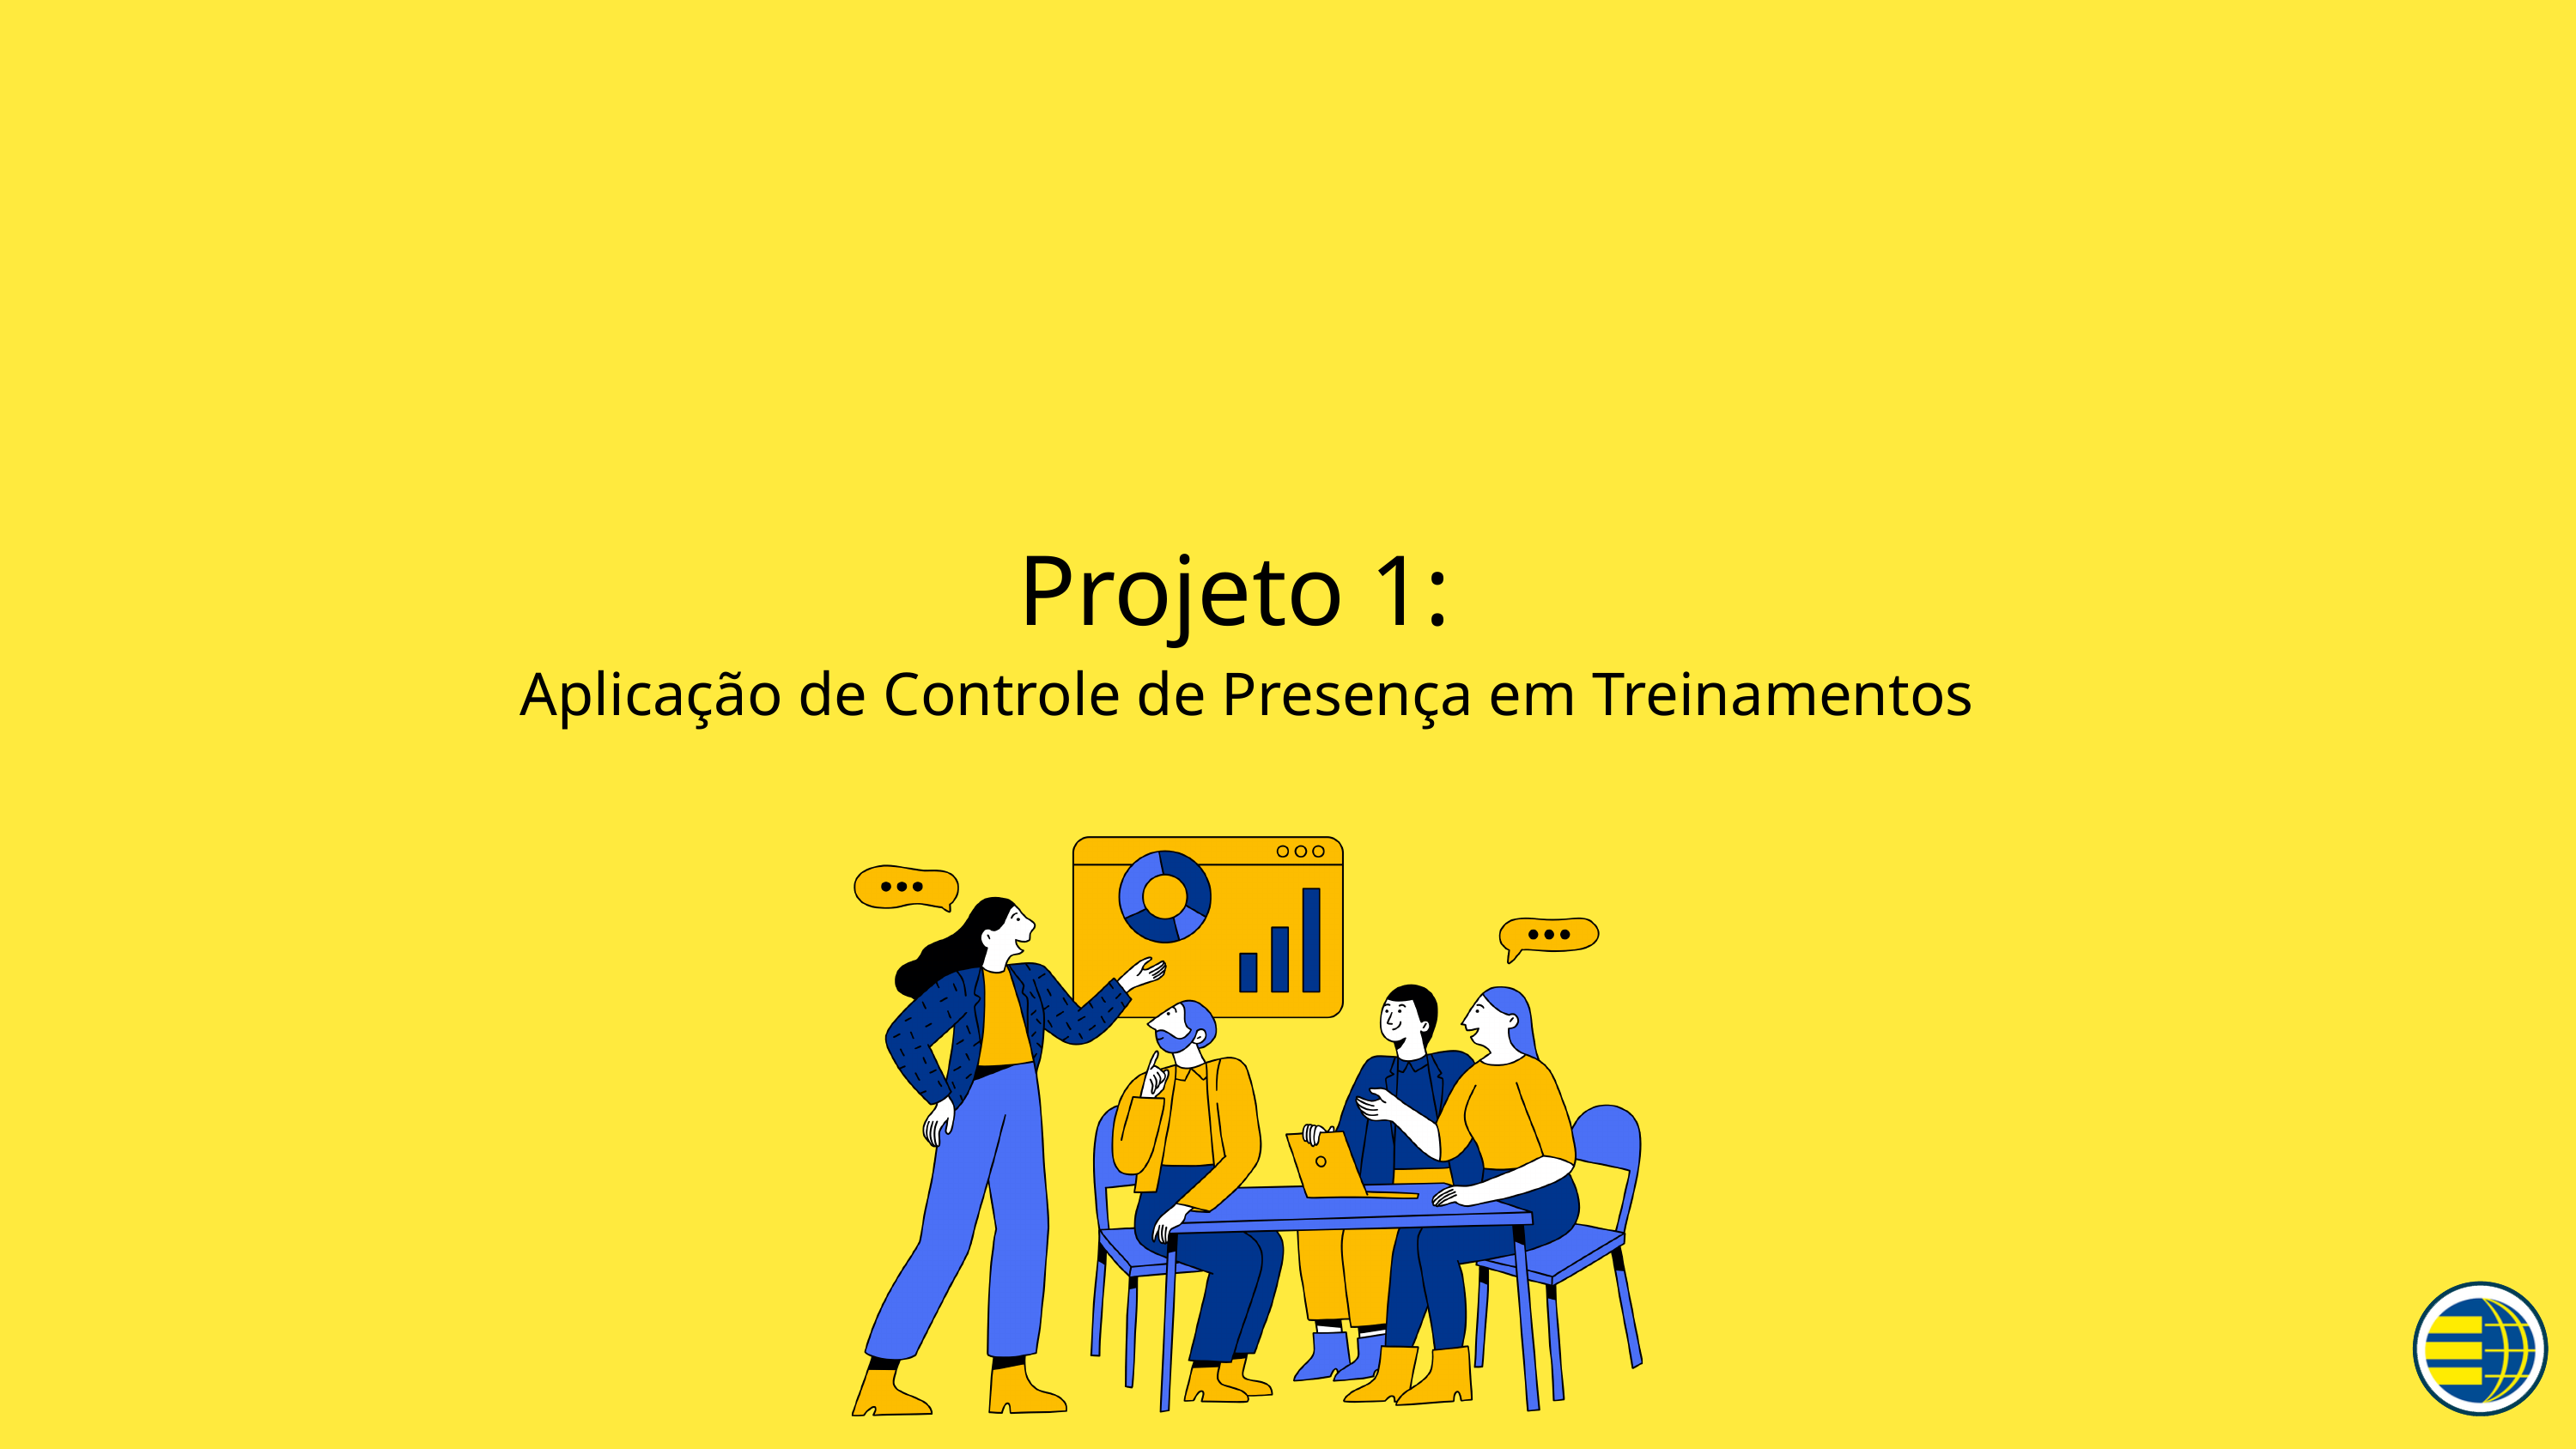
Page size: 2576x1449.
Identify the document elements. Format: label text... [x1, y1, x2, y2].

text_box [851, 836, 1643, 1416]
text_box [2412, 1281, 2549, 1417]
text_box Projeto 1: Aplicação de Controle de Presença em Treinamentos [474, 509, 2020, 727]
